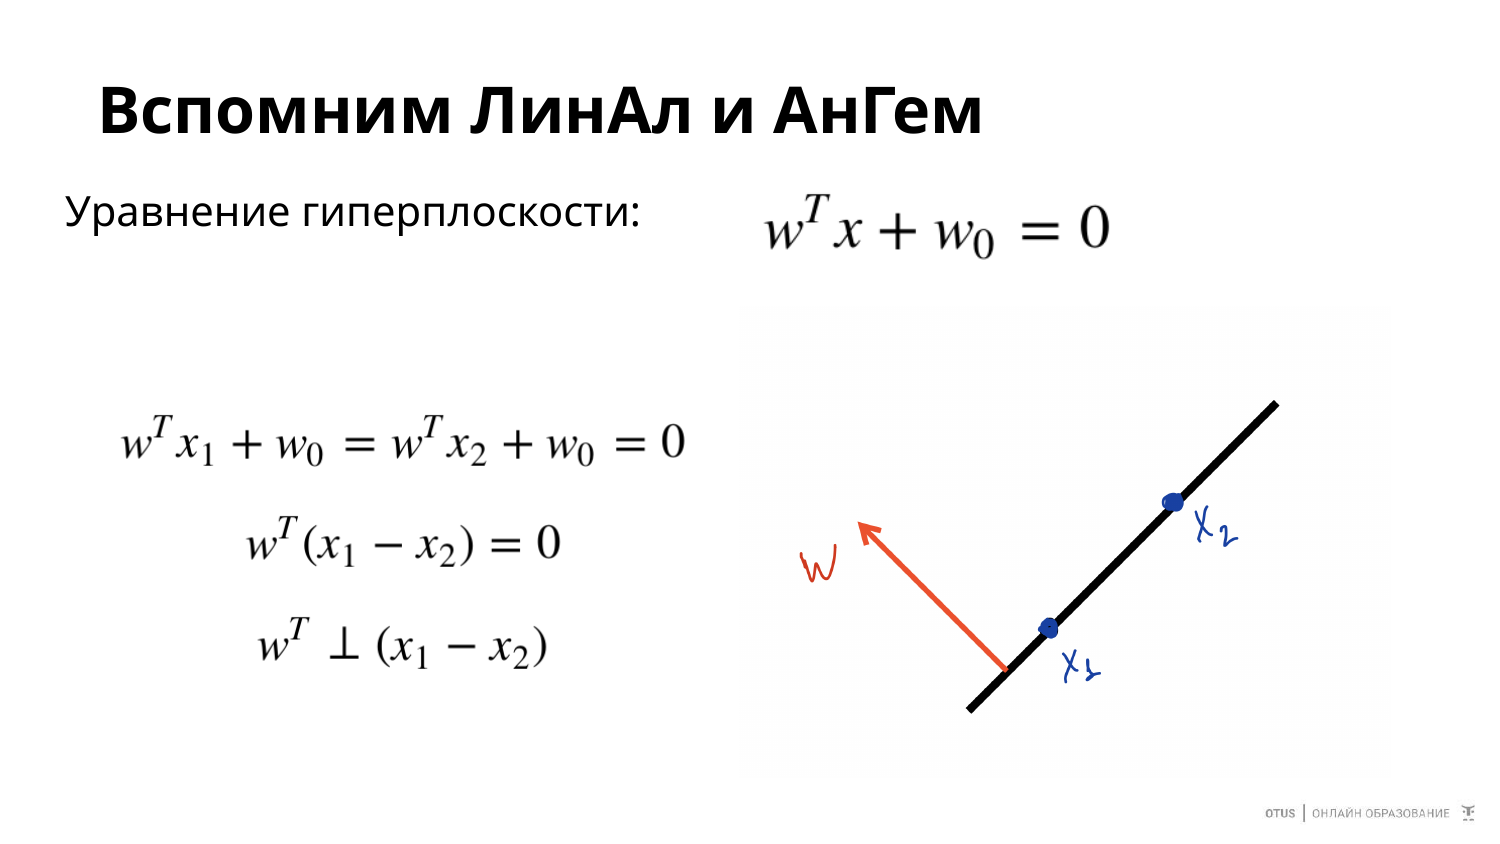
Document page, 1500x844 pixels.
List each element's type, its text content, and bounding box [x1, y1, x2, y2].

picture [737, 169, 1136, 288]
picture [87, 393, 723, 691]
title Вспомним ЛинАл и АнГем [82, 54, 1480, 234]
picture [1262, 799, 1475, 825]
picture [739, 305, 1392, 778]
text_box Уравнение гиперплоскости: [49, 170, 723, 310]
